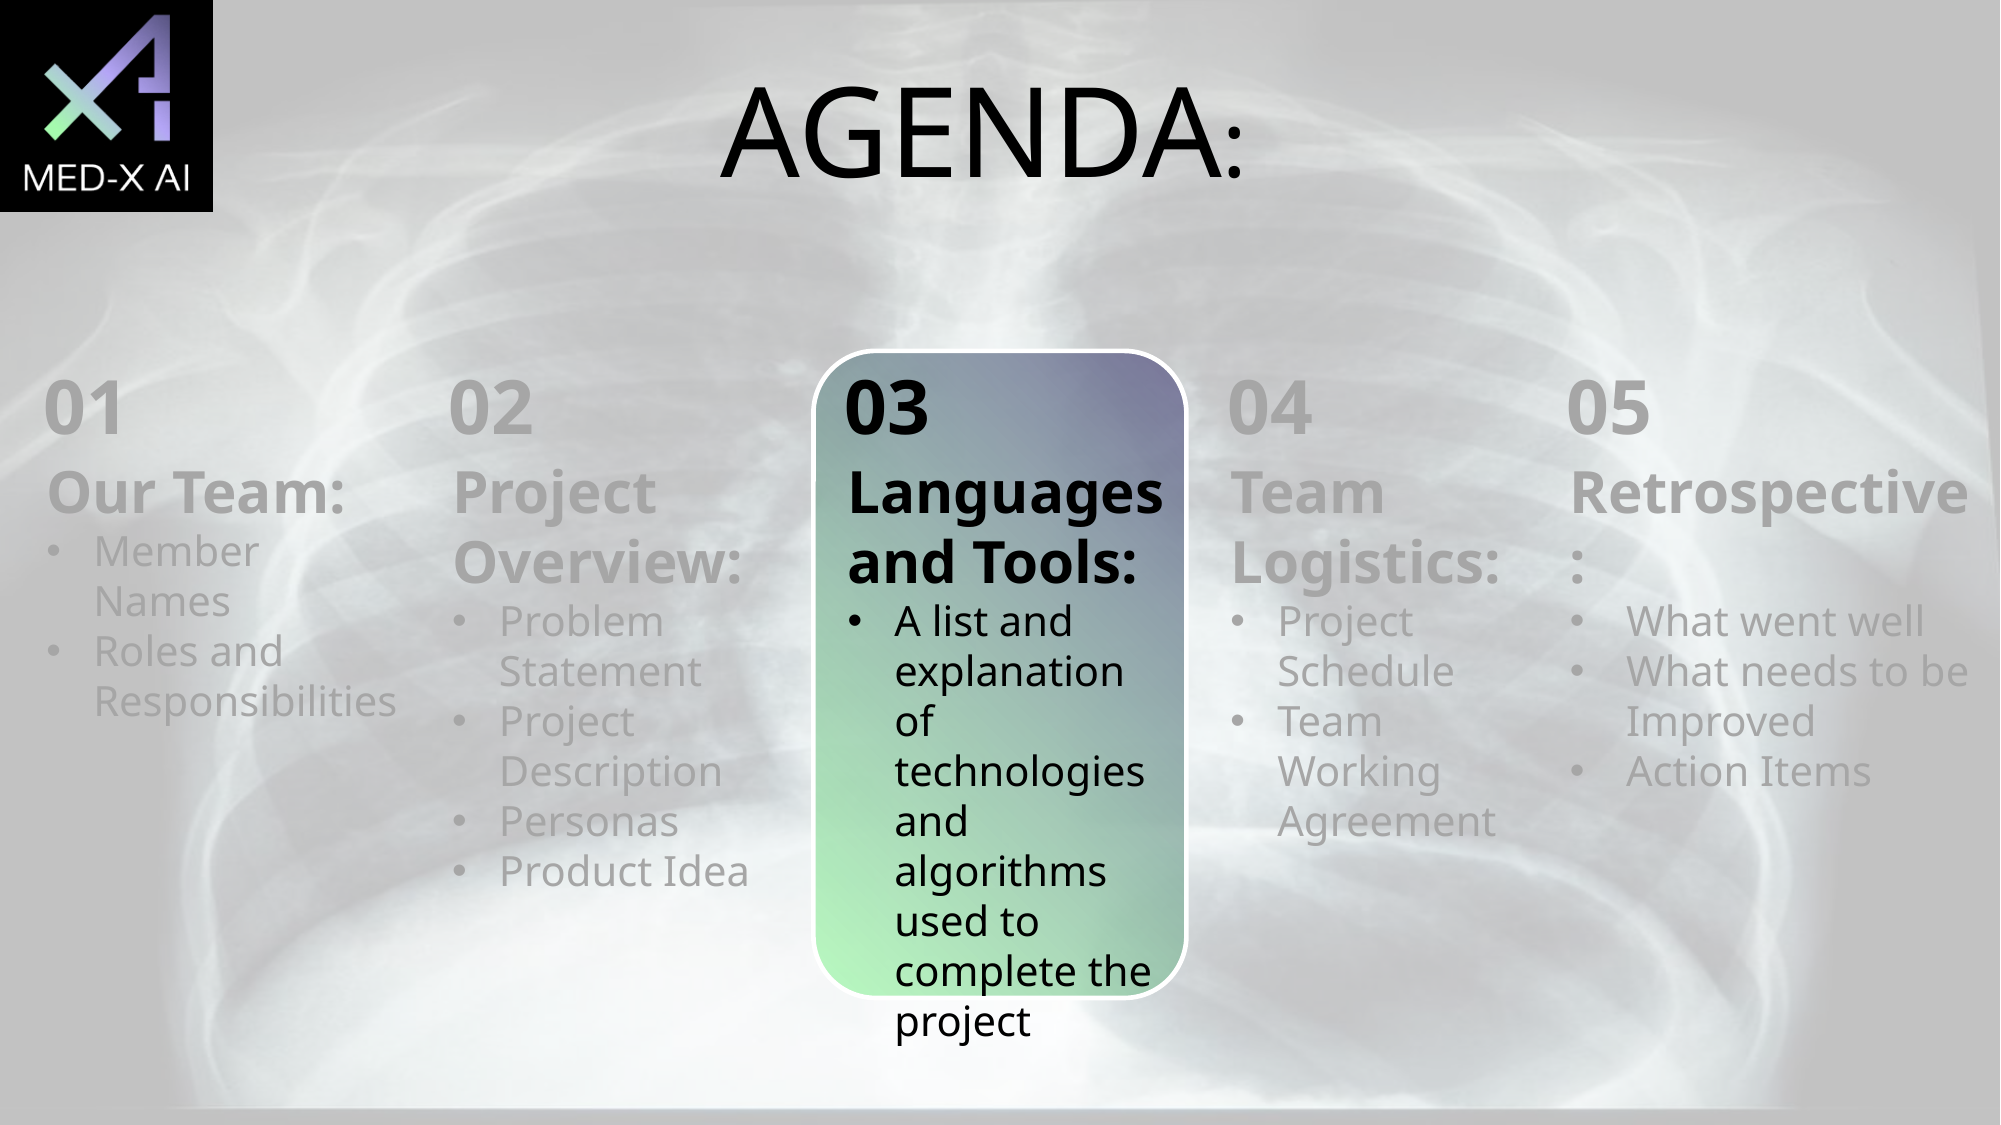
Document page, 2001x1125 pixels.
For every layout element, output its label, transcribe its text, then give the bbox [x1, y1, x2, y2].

text_box Project Overview: Problem Statement Project Description Personas Product Idea [437, 447, 791, 903]
text_box Languages and Tools: A list and explanation of technologies and algorithms used to complete the project [832, 447, 1187, 1053]
text_box Team Logistics: Project Schedule Team Working Agreement [1215, 447, 1570, 903]
text_box 02 [433, 351, 746, 457]
text_box [811, 369, 832, 983]
text_box 01 [28, 351, 341, 457]
text_box AGENDA: [705, 45, 1295, 211]
text_box Retrospective: What went well What needs to be Improved Action Items [1555, 447, 1987, 803]
text_box 05 [1551, 351, 1864, 457]
text_box Our Team: Member Names Roles and Responsibilities [31, 447, 418, 783]
text_box 04 [1212, 351, 1525, 457]
text_box 03 [829, 351, 1142, 457]
picture [0, 0, 214, 213]
text_box [1142, 351, 1188, 947]
